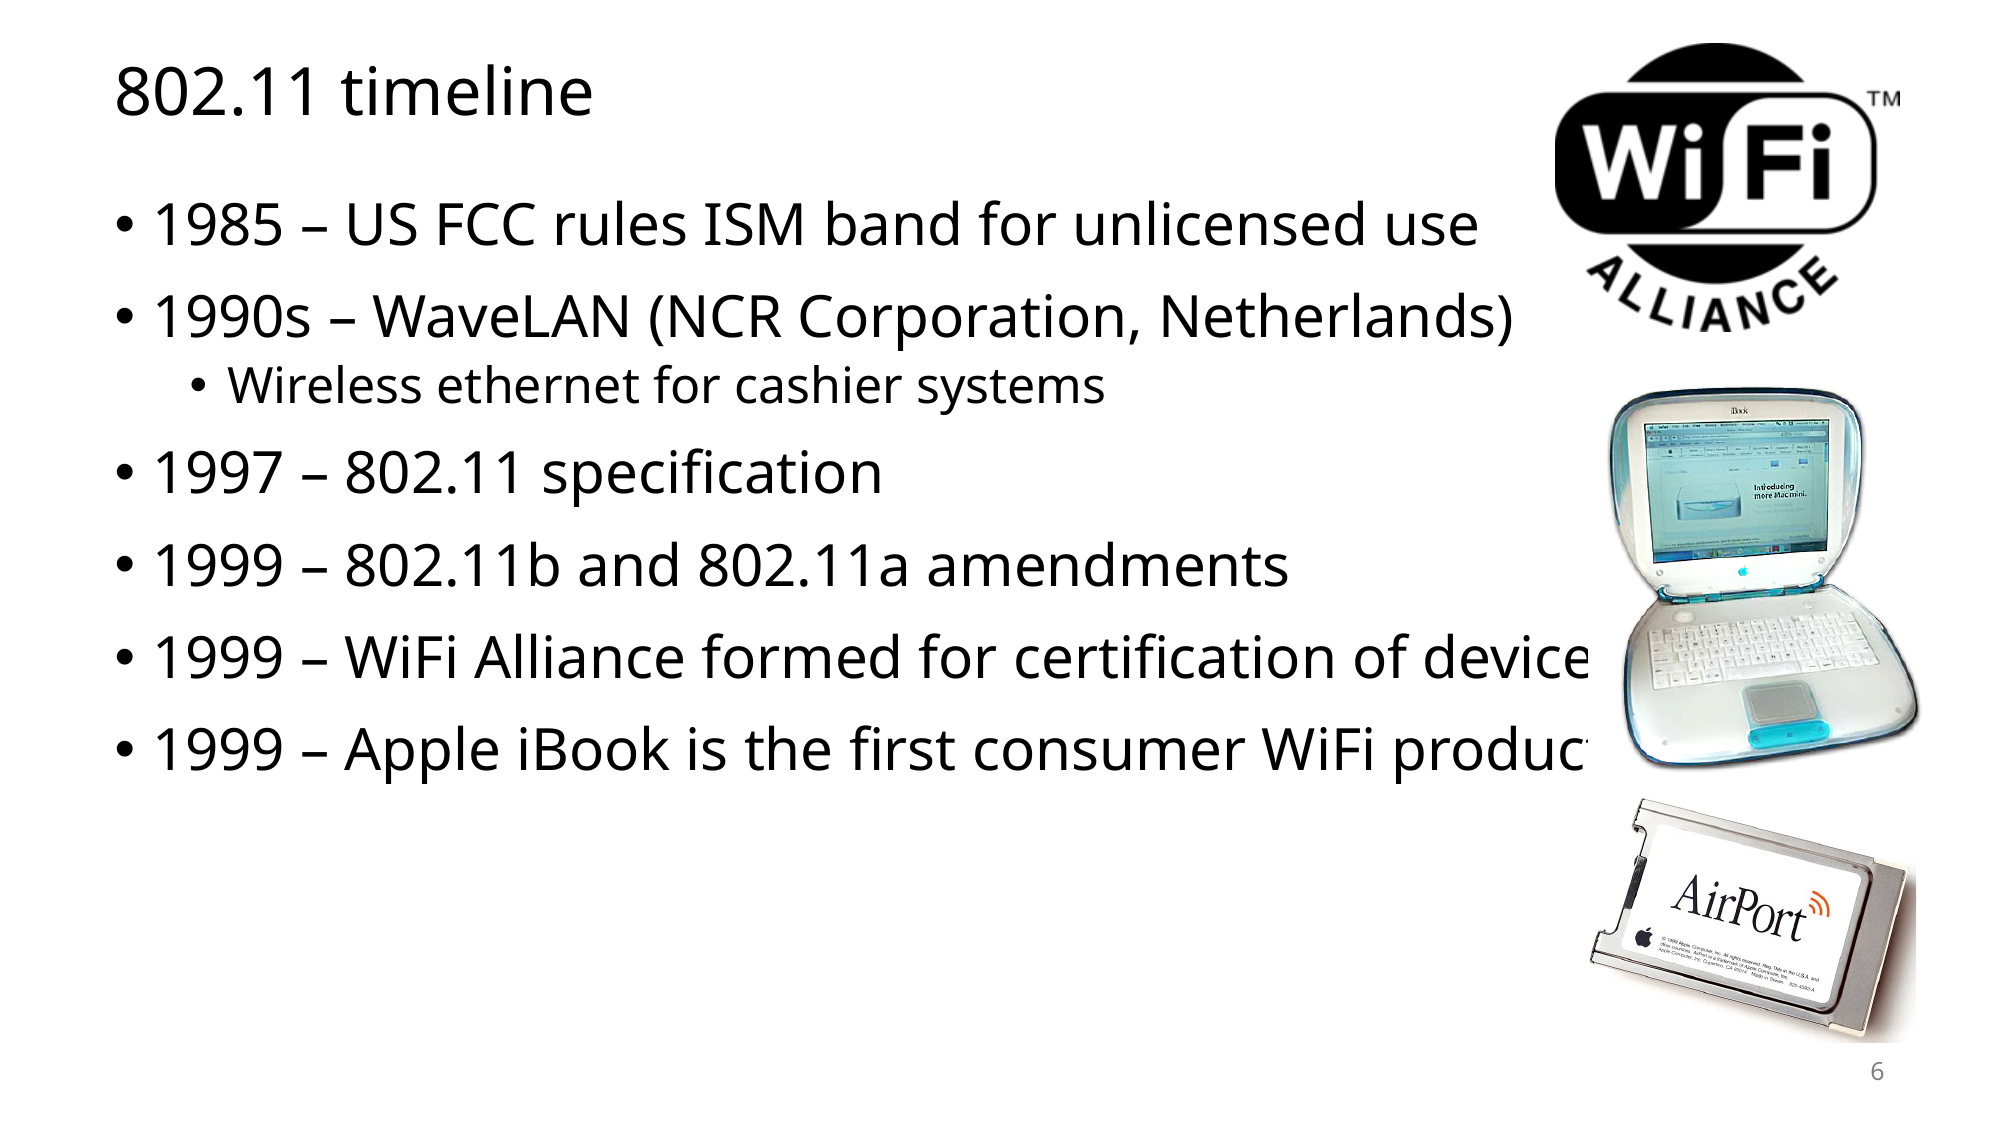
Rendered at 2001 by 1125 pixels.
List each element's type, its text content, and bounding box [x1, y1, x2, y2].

picture [1581, 793, 1917, 1043]
list 1985 – US FCC rules ISM band for unlicensed use 1990s – WaveLAN (NCR Corporation, Netherlands) Wireless ethernet for cashier systems 1997 – 802.11 specification 1999 – 802.11b and 802.11a amendments 1999 – WiFi Alliance formed for certification of devices 1999 – Apple iBook is the first consumer WiFi product [99, 187, 1900, 1013]
slide_number 6 [1749, 1043, 1900, 1103]
title 802.11 timeline [99, 37, 1900, 150]
picture [1555, 43, 1900, 332]
picture [1588, 379, 1933, 775]
